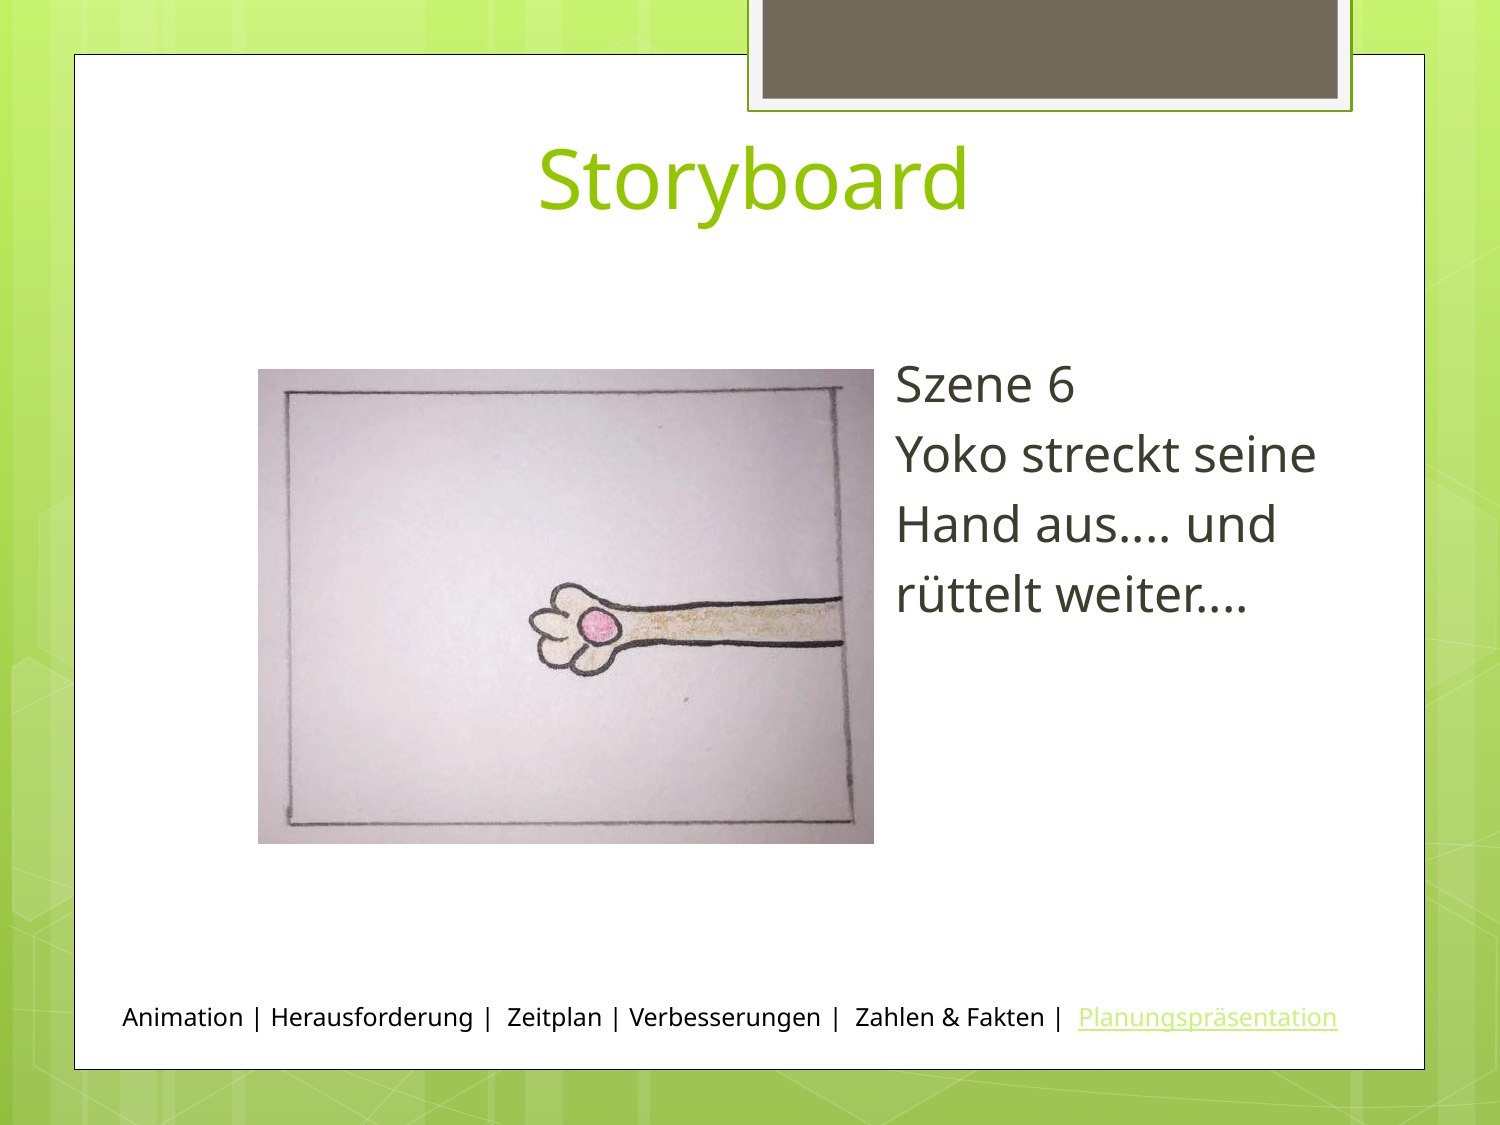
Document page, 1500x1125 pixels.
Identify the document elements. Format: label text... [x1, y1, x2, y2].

title Storyboard [220, 45, 1289, 234]
footer Animation | Herausforderung | Zeitplan | Verbesserungen | Zahlen & Fakten | Planungspräsentation [107, 986, 1395, 1047]
list Szene 6 Yoko streckt seine Hand aus.... und rüttelt weiter.... [873, 345, 1428, 916]
picture [257, 369, 874, 844]
